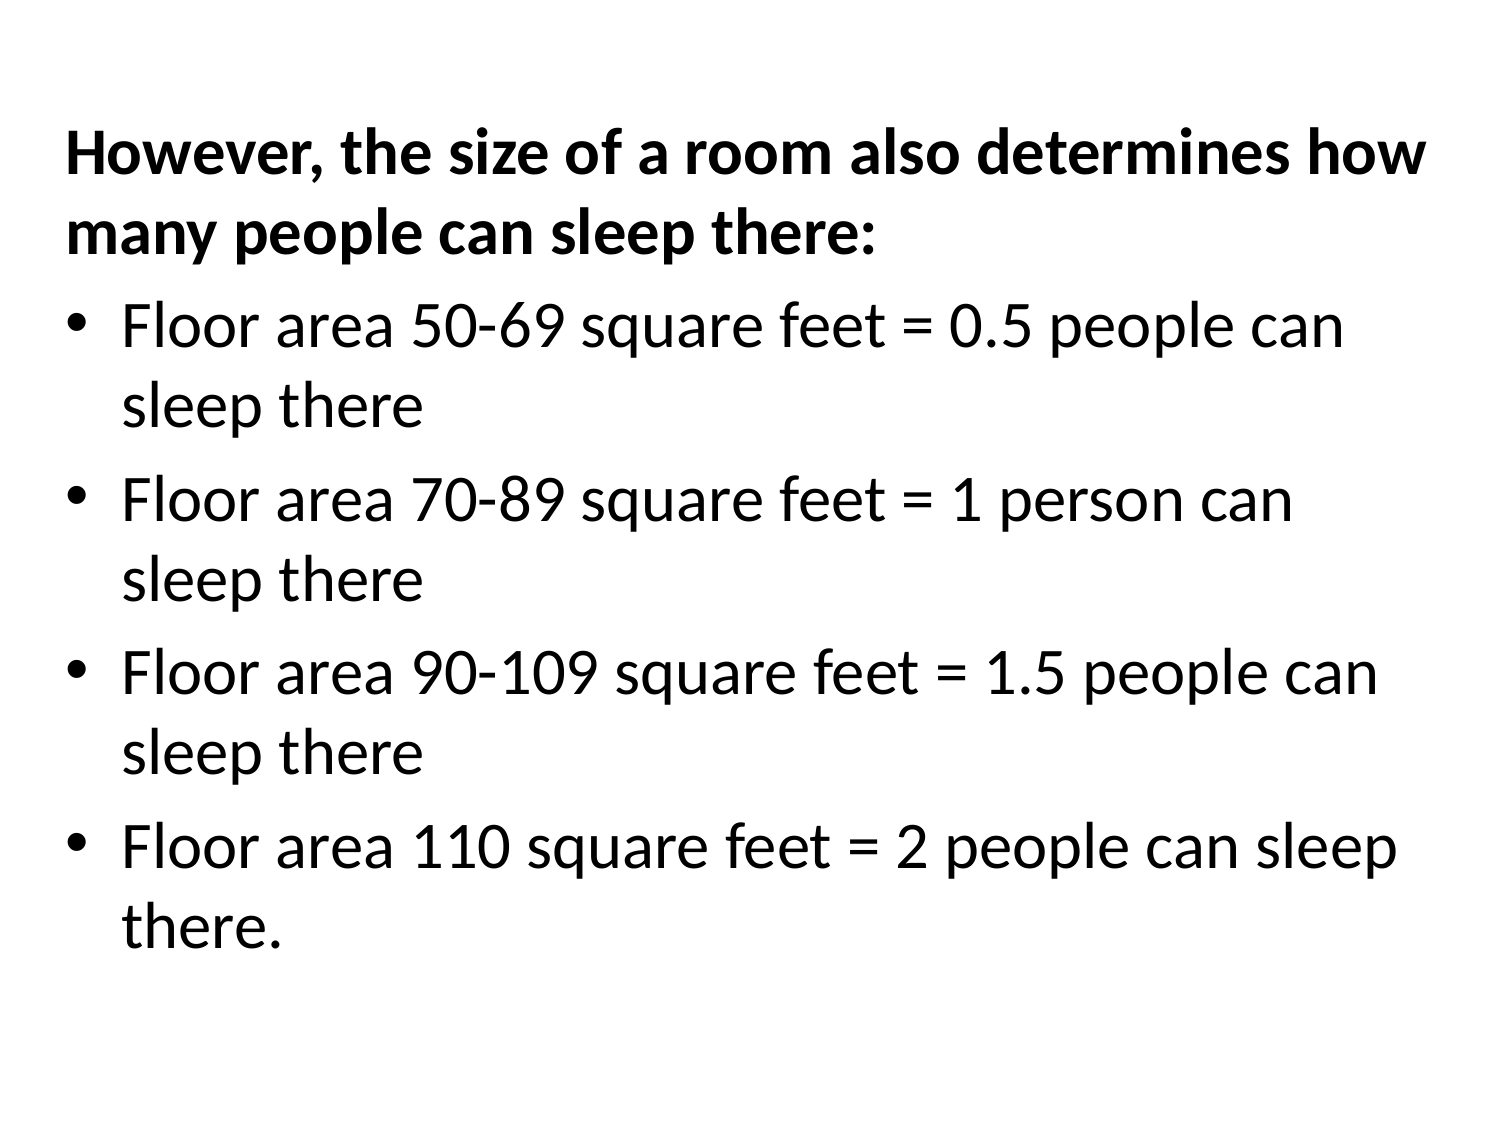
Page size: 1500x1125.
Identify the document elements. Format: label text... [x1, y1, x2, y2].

list However, the size of a room also determines how many people can sleep there: Floor area 50-69 square feet = 0.5 people can sleep there Floor area 70-89 square feet = 1 person can sleep there Floor area 90-109 square feet = 1.5 people can sleep there Floor area 110 square feet = 2 people can sleep there. [50, 99, 1450, 1050]
